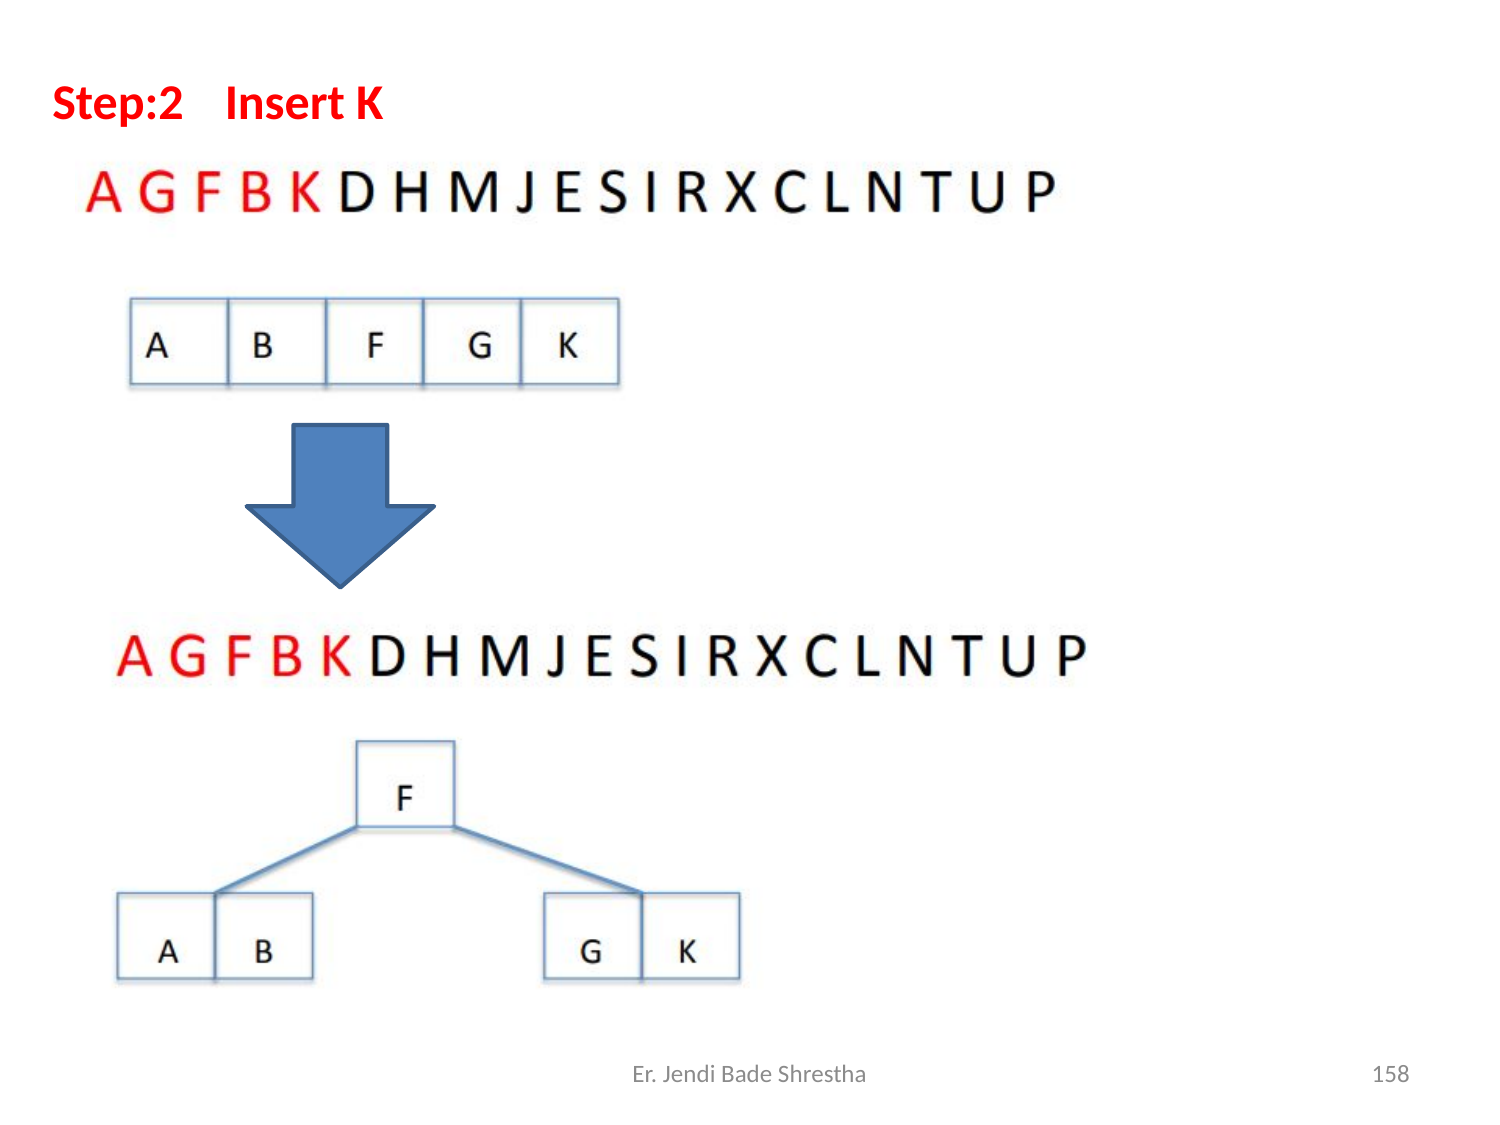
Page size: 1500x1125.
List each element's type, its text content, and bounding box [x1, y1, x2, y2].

picture [87, 612, 1101, 1007]
slide_number 158 [1074, 1042, 1425, 1103]
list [74, 137, 1080, 427]
text_box [244, 435, 437, 590]
footer Er. Jendi Bade Shrestha [512, 1042, 988, 1103]
text_box Step:2 Insert K [37, 62, 936, 138]
